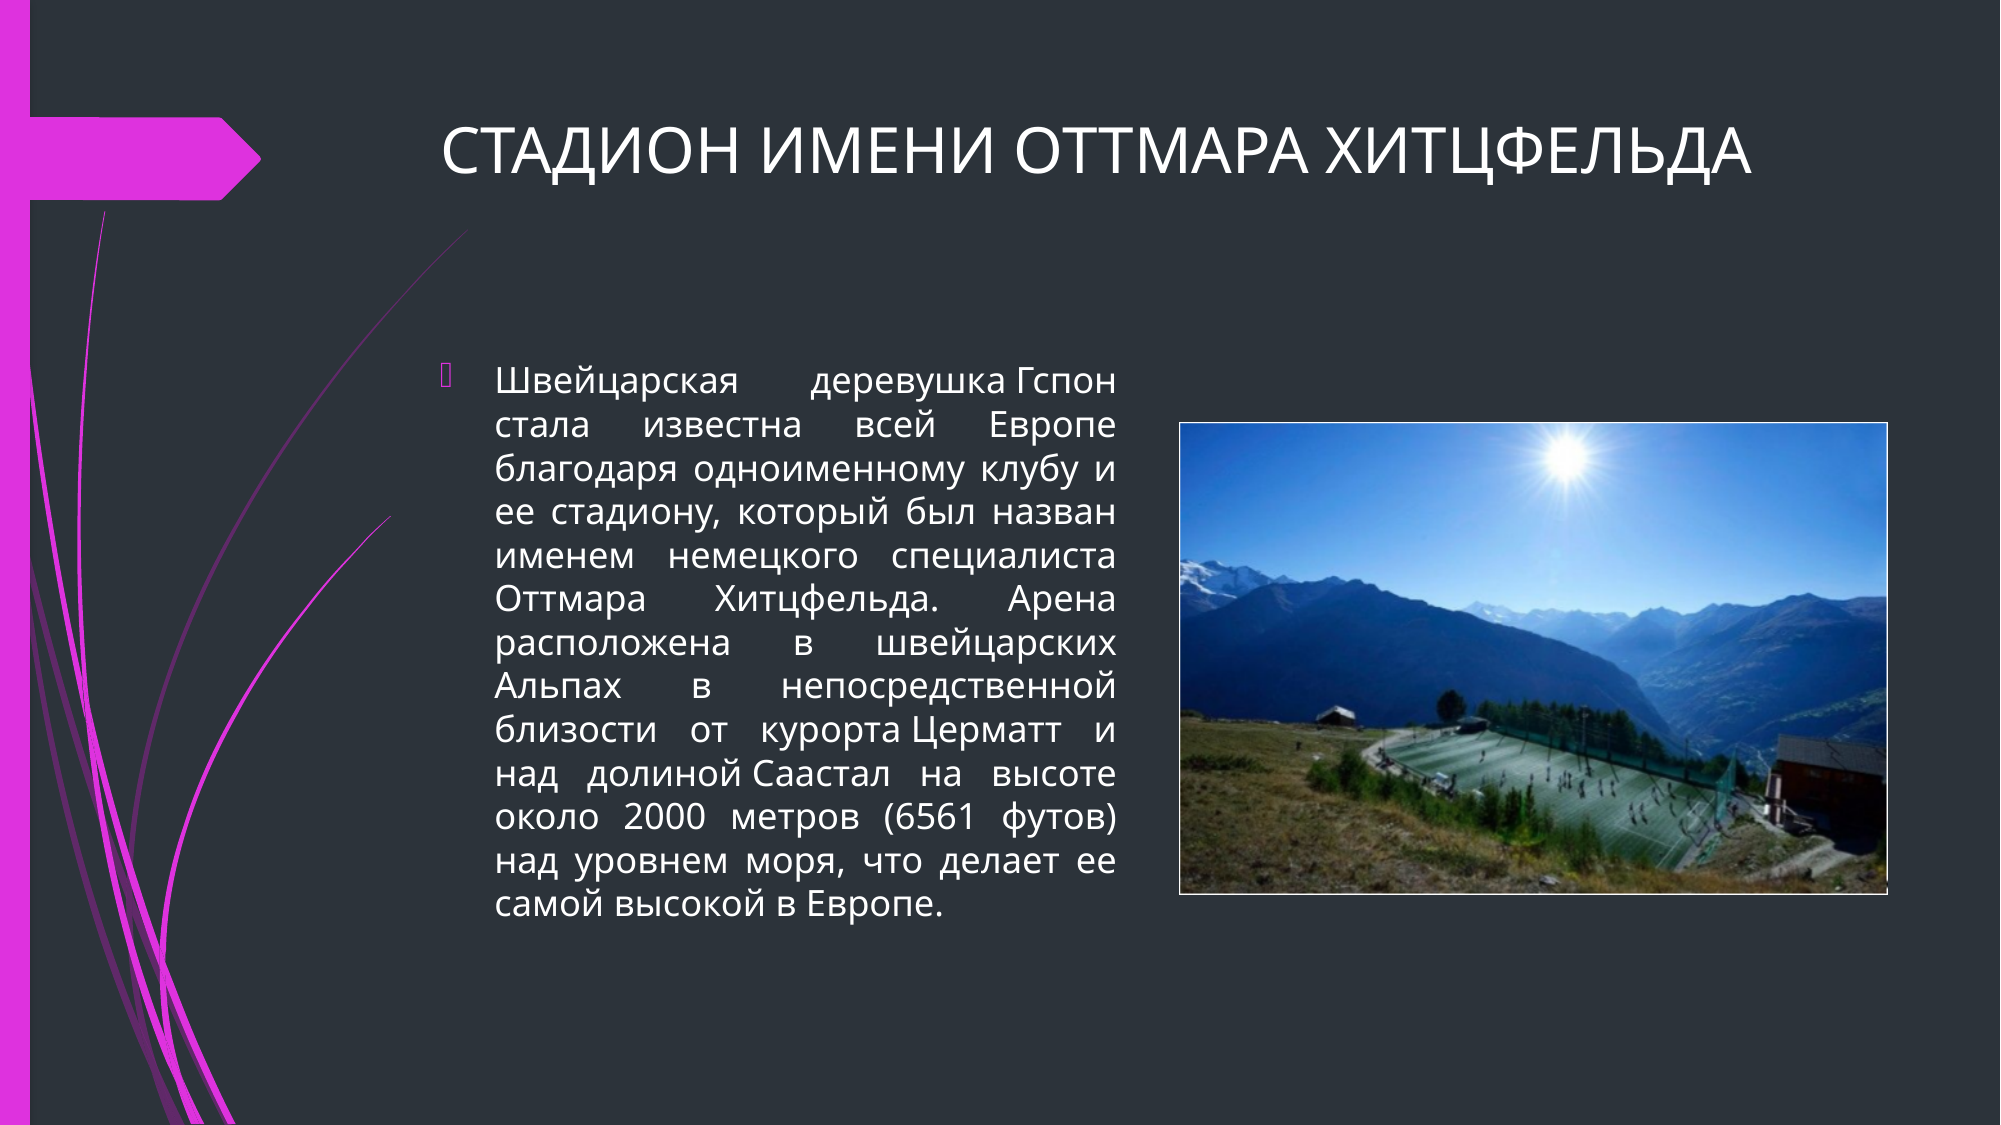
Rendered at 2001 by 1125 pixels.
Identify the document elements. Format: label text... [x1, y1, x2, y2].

title СТАДИОН ИМЕНИ ОТТМАРА ХИТЦФЕЛЬДА [425, 102, 1888, 313]
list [1179, 421, 1888, 896]
list Швейцарская деревушка Гспон стала известна всей Европе благодаря одноименному клубу и ее стадиону, который был назван именем немецкого специалиста Оттмара Хитцфельда. Арена расположена в швейцарских Альпах в непосредственной близости от курорта Церматт и над долиной Саастал на высоте около 2000 метров (6561 футов) над уровнем моря, что делает ее самой высокой в Европе. [424, 350, 1133, 970]
